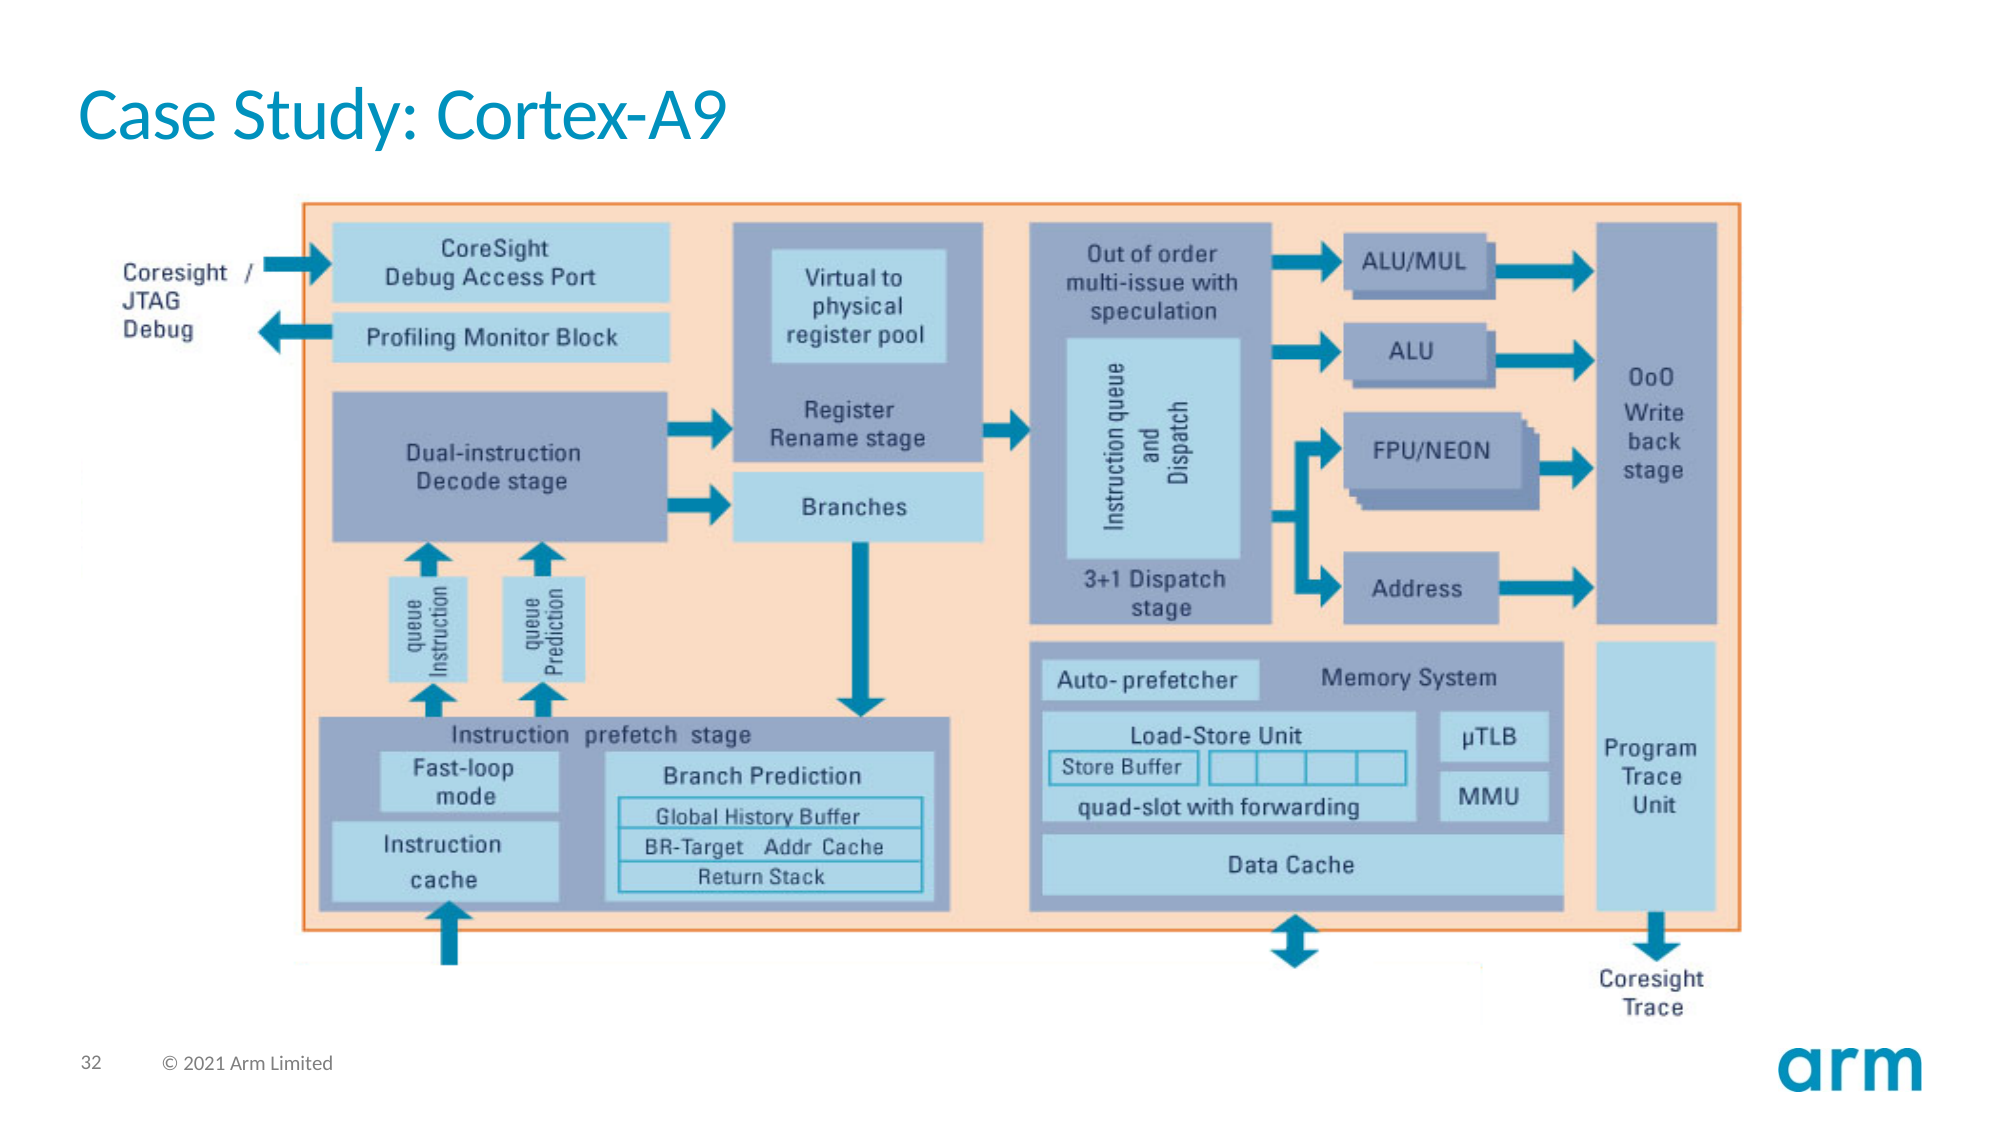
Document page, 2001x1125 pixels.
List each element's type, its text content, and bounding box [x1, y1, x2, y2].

picture [1889, 1048, 1903, 1053]
picture [1778, 1072, 1794, 1092]
picture [1803, 1048, 1922, 1092]
picture [1788, 1056, 1812, 1083]
picture [81, 180, 1763, 1025]
picture [1911, 1048, 1922, 1062]
title Case Study: Cortex-A9 [78, 78, 1922, 186]
picture [1778, 1048, 1794, 1067]
